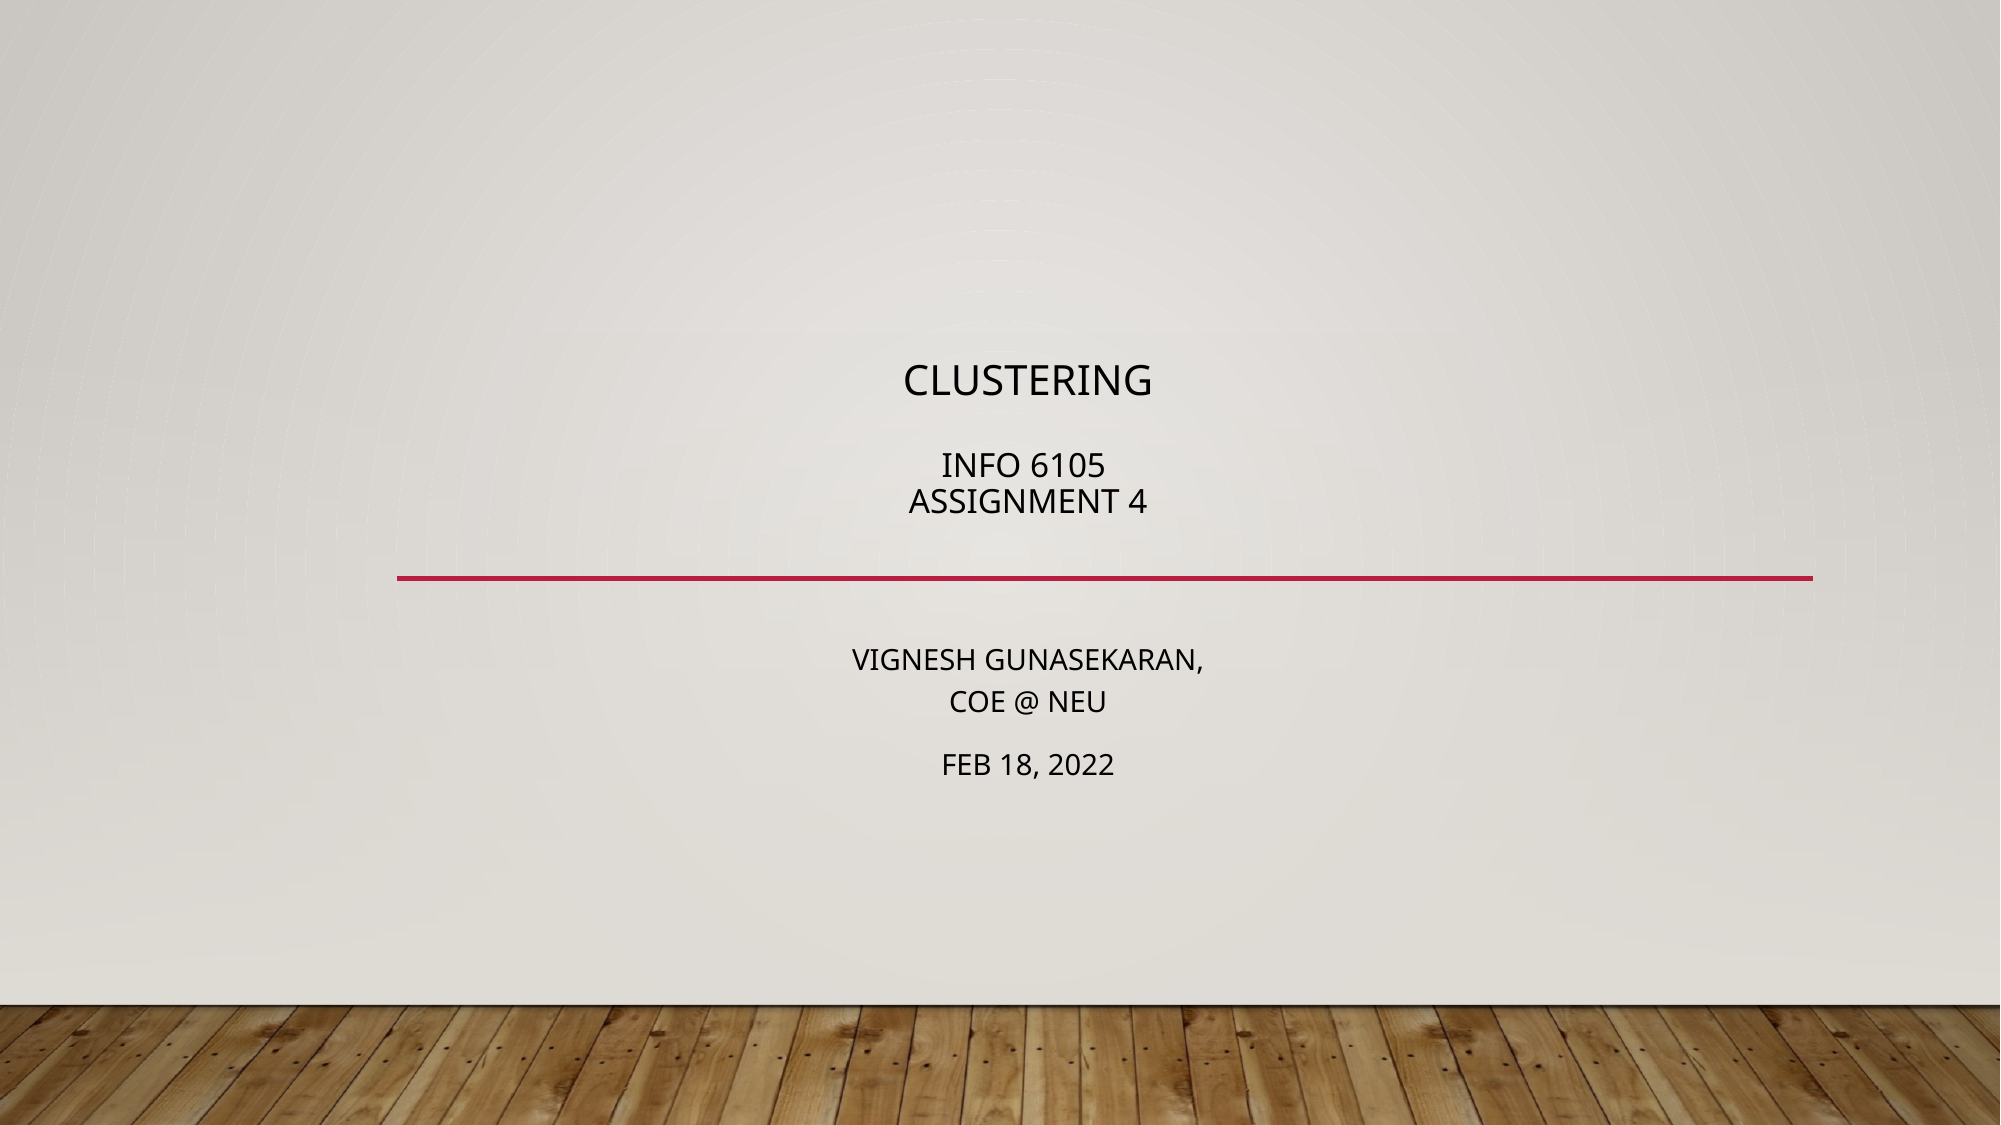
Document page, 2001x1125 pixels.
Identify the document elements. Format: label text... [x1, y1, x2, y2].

subtitle Vignesh Gunasekaran, COE @ NEU Feb 18, 2022 [819, 619, 1237, 839]
title Clustering INFO 6105 Assignment 4 [617, 236, 1439, 522]
picture [0, 1005, 2000, 1125]
